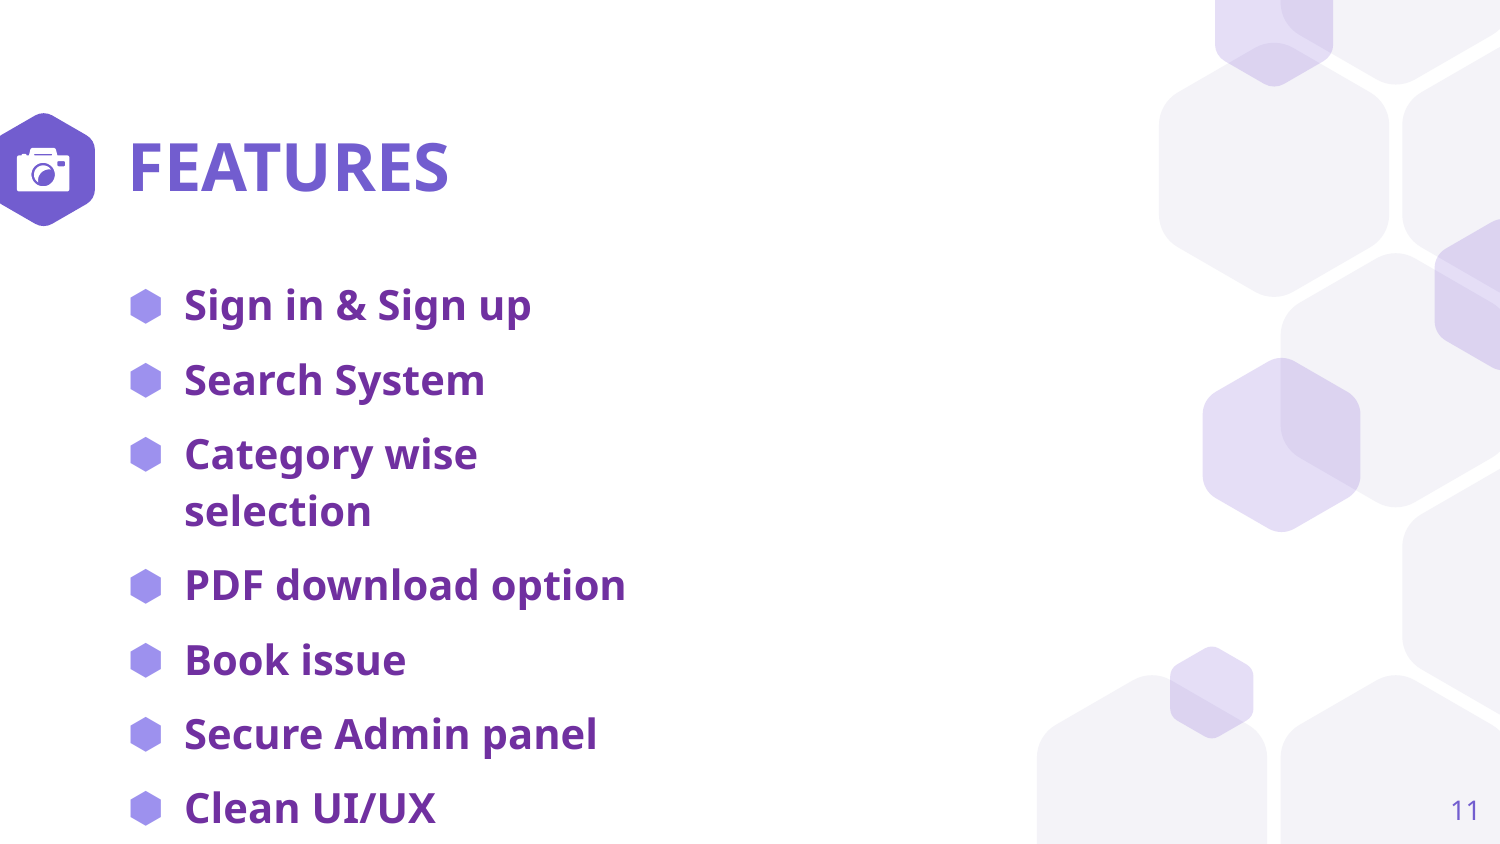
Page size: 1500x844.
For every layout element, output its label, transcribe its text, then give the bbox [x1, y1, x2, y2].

list Sign in & Sign up Search System Category wise selection PDF download option Book issue Secure Admin panel Clean UI/UX [127, 271, 669, 812]
title FEATURES [127, 137, 1114, 203]
slide_number 11 [1391, 779, 1482, 844]
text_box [16, 147, 70, 192]
